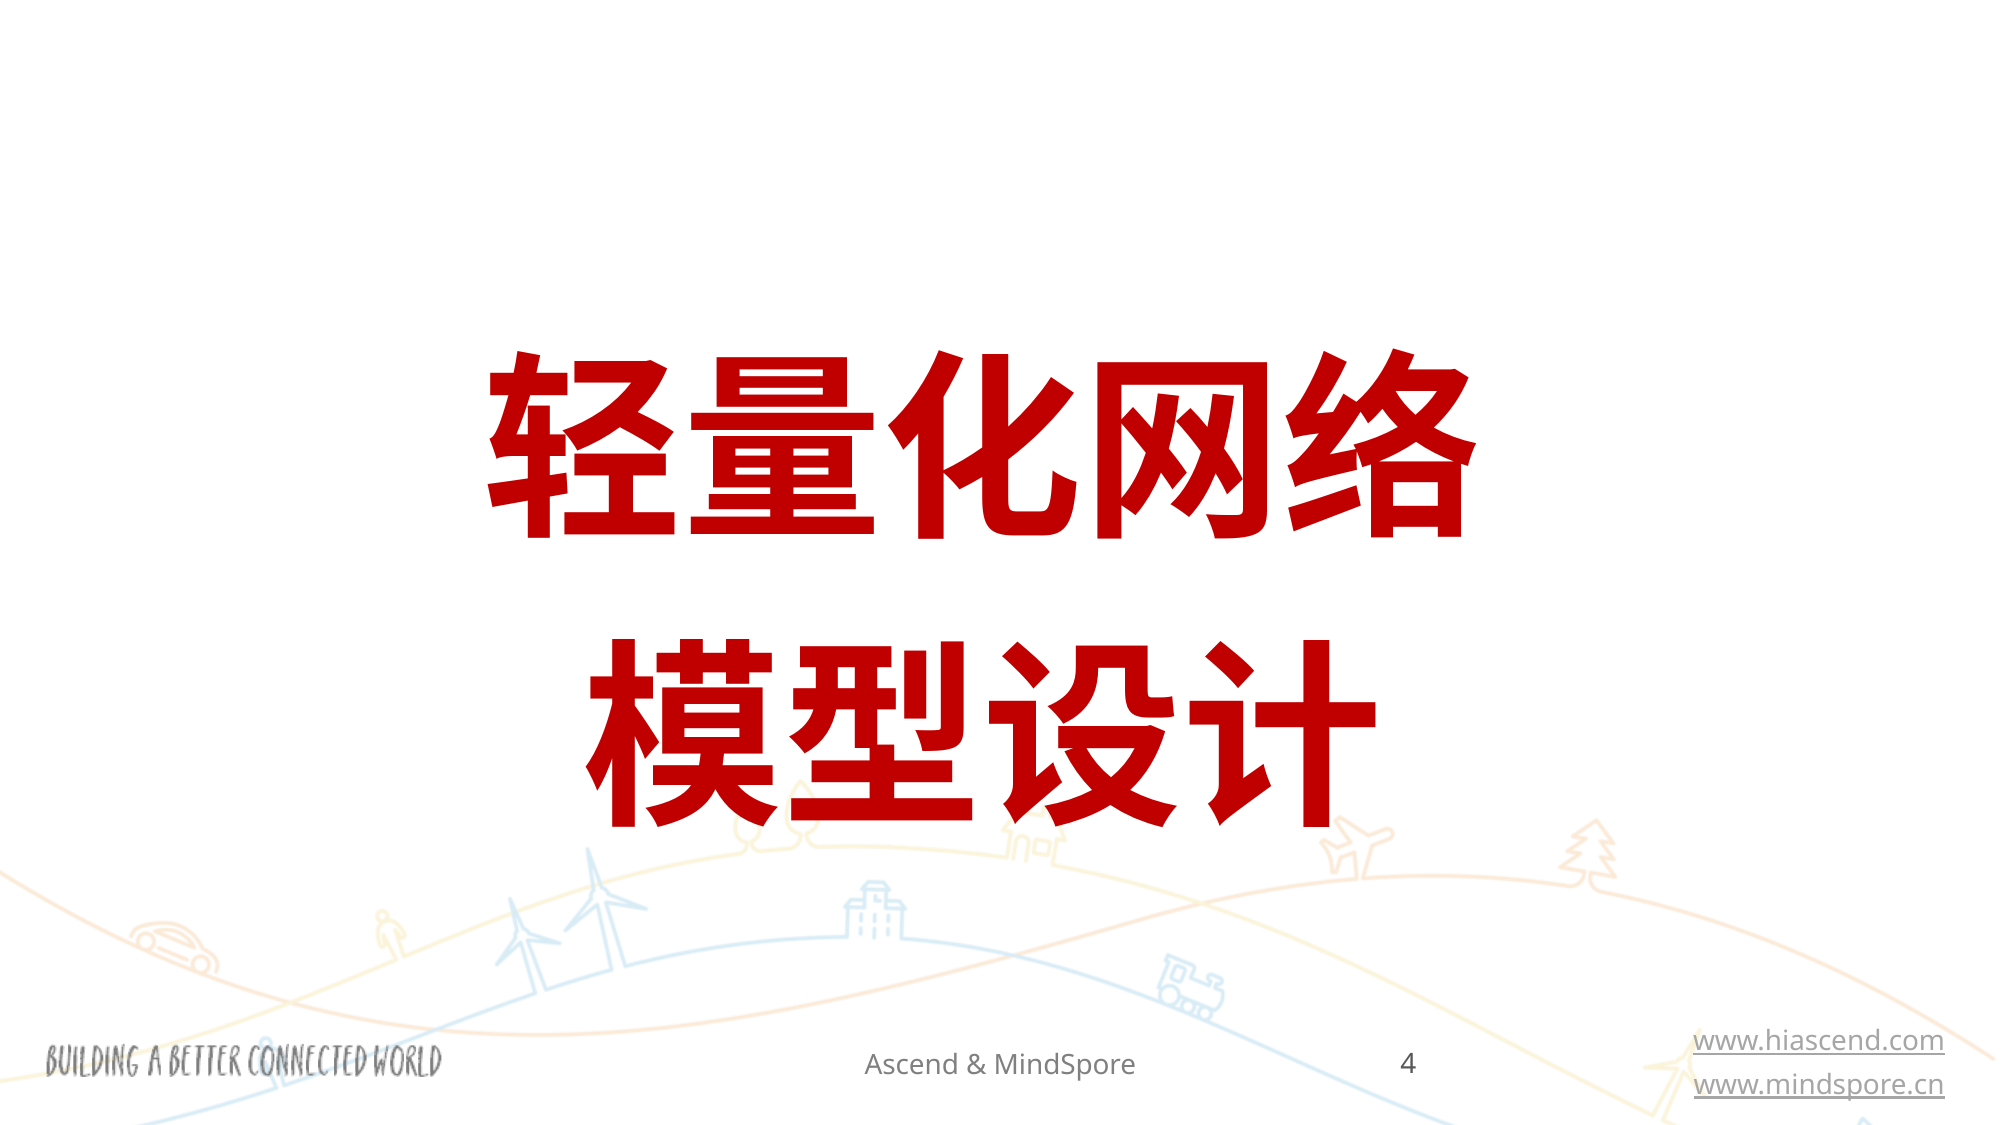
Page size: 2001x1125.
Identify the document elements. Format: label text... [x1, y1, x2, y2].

picture [23, 1023, 468, 1105]
list 轻量化网络 模型设计 [102, 137, 1863, 986]
